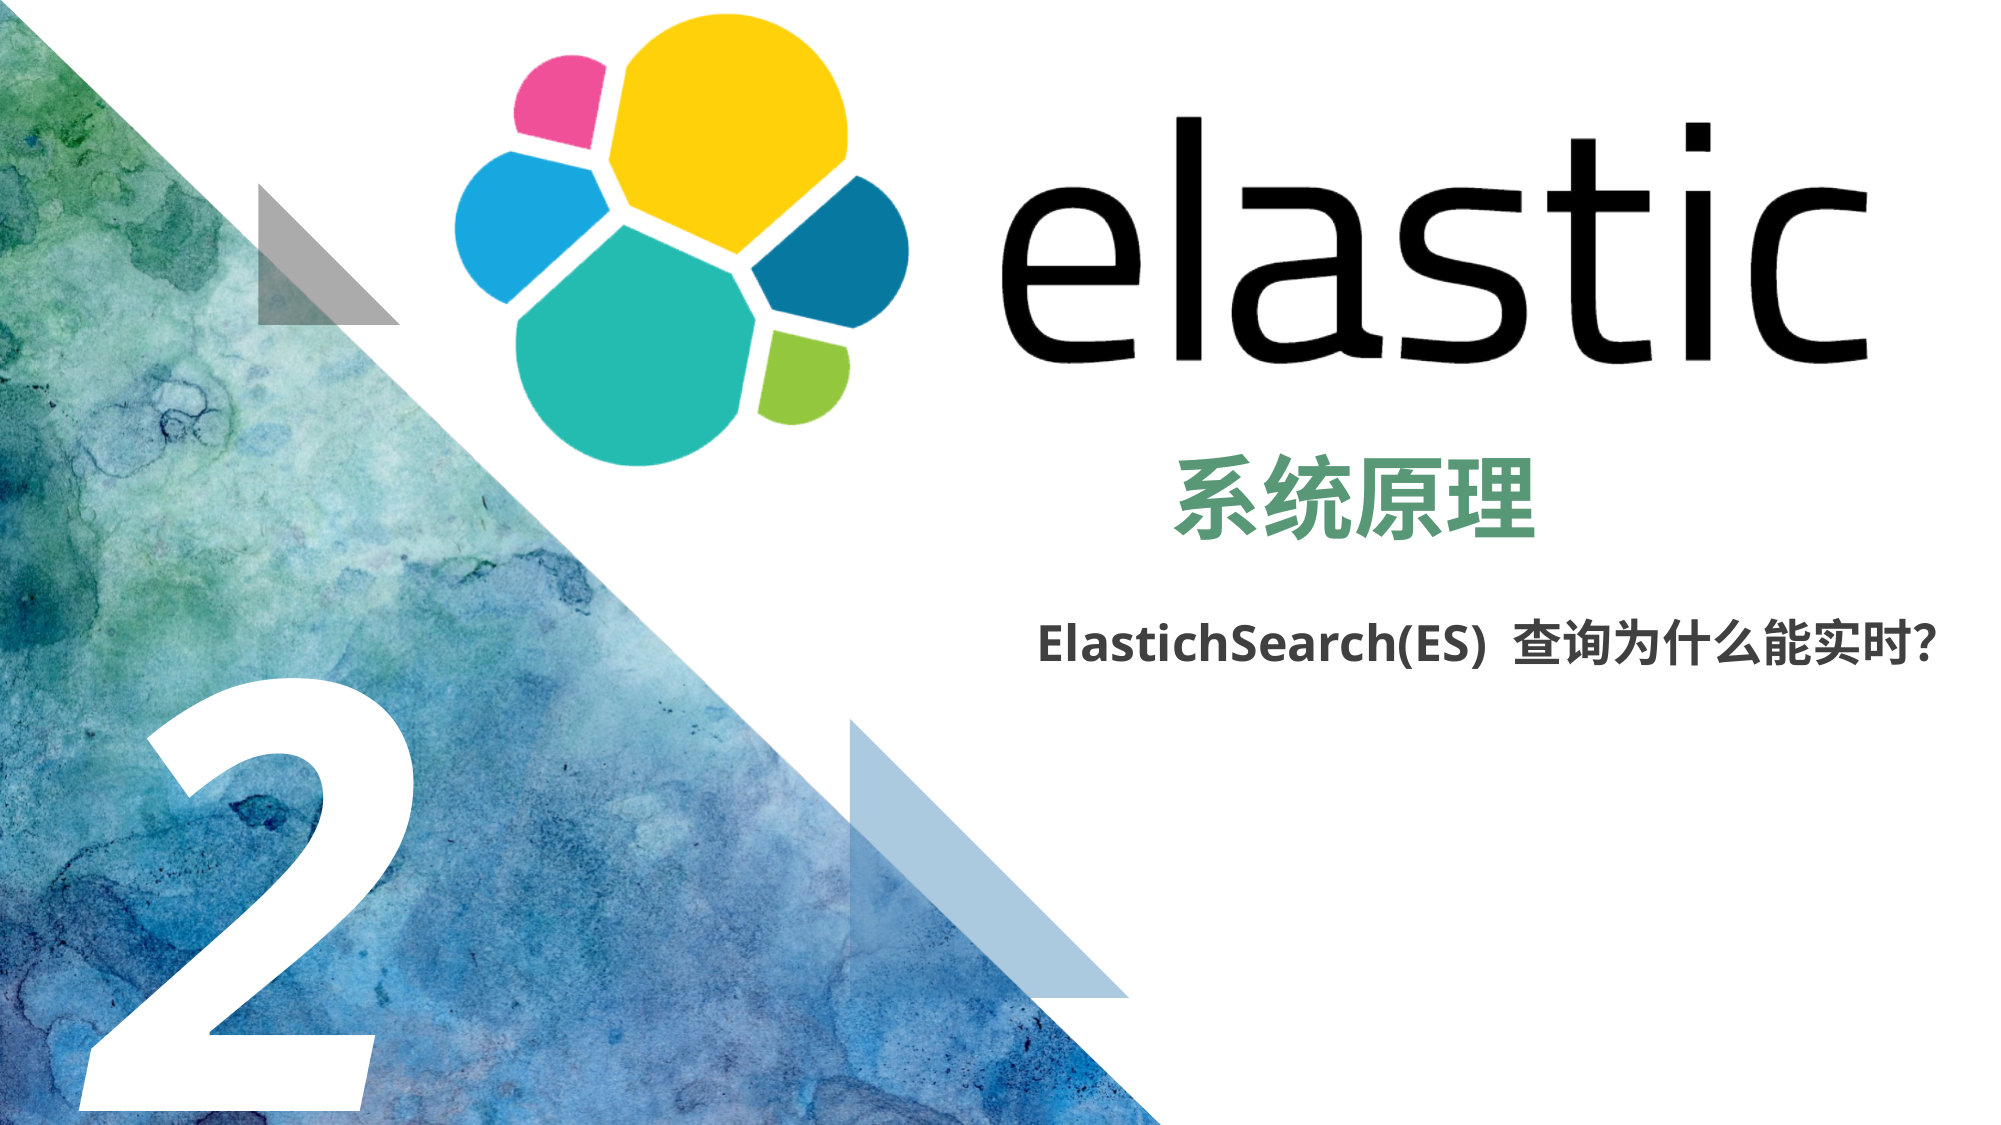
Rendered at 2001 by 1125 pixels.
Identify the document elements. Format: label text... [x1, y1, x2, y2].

picture [0, 489, 4, 500]
text_box 系统原理 [1161, 482, 1782, 558]
text_box ElastichSearch(ES) 查询为什么能实时？ [1161, 604, 2000, 680]
picture [0, 0, 1925, 1125]
